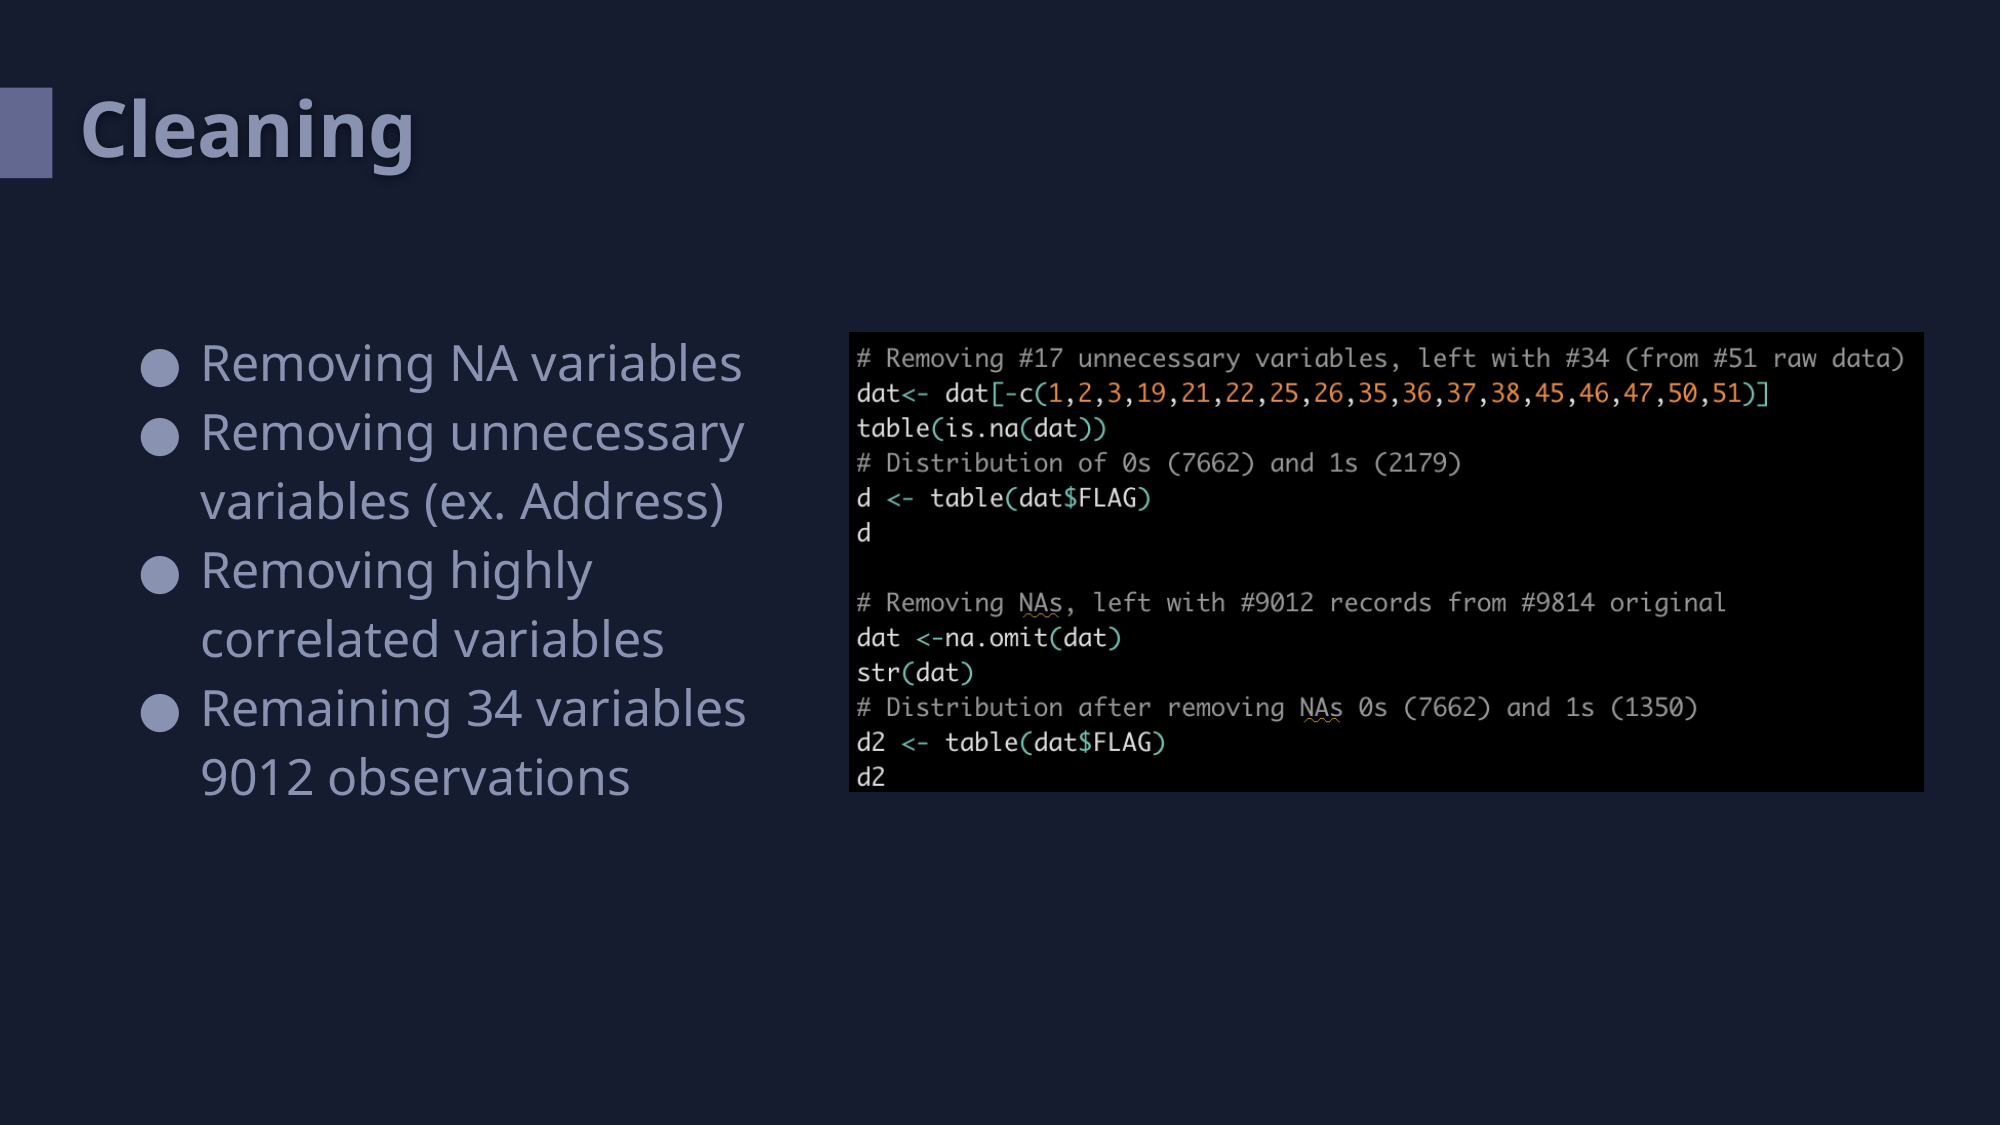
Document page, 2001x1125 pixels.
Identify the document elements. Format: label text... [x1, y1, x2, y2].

title Cleaning [64, 70, 1154, 196]
picture [849, 332, 1924, 793]
text_box [0, 87, 53, 179]
text_box Removing NA variables Removing unnecessary variables (ex. Address) Removing highly correlated variables Remaining 34 variables 9012 observations [110, 307, 839, 821]
